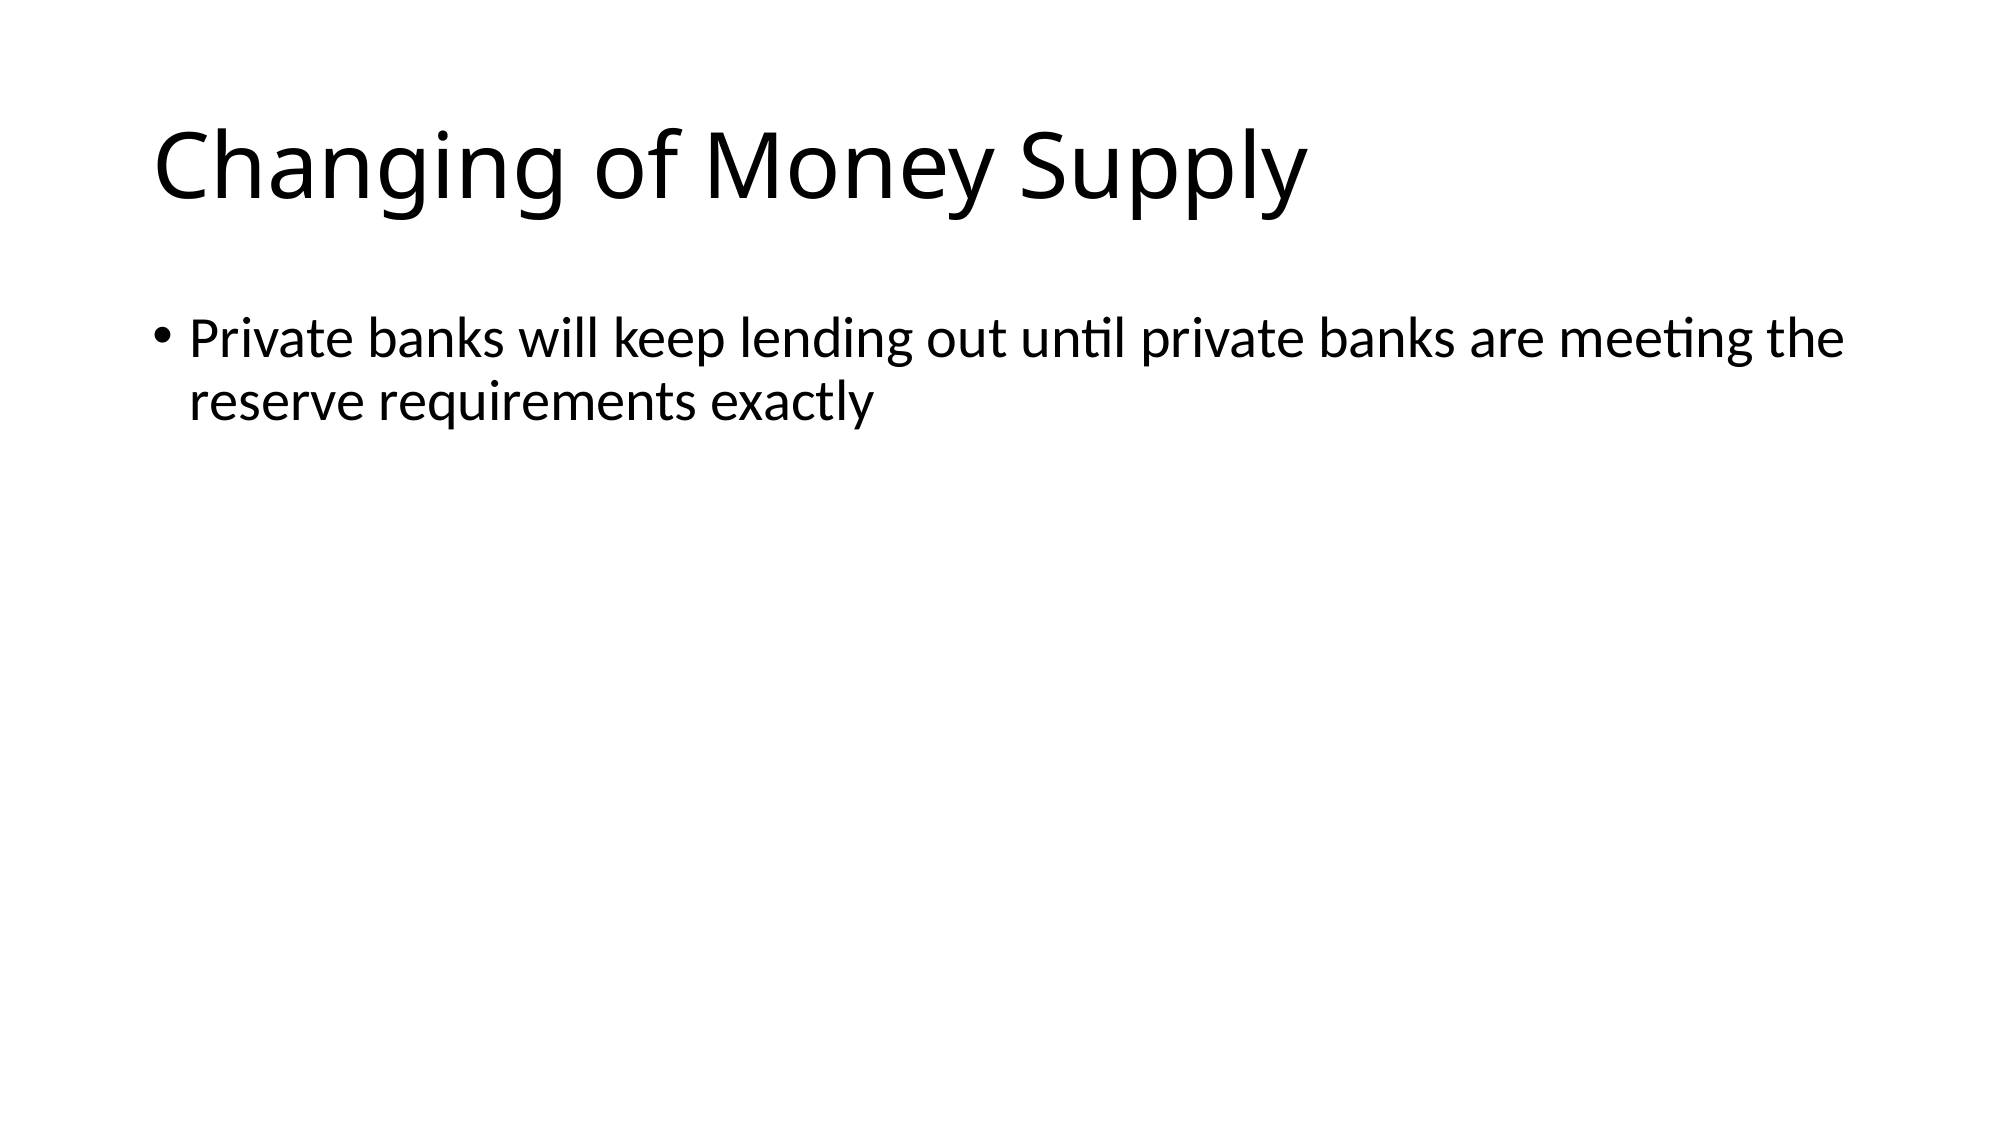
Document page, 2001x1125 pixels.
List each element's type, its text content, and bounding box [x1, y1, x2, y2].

title Changing of Money Supply [137, 59, 1863, 278]
